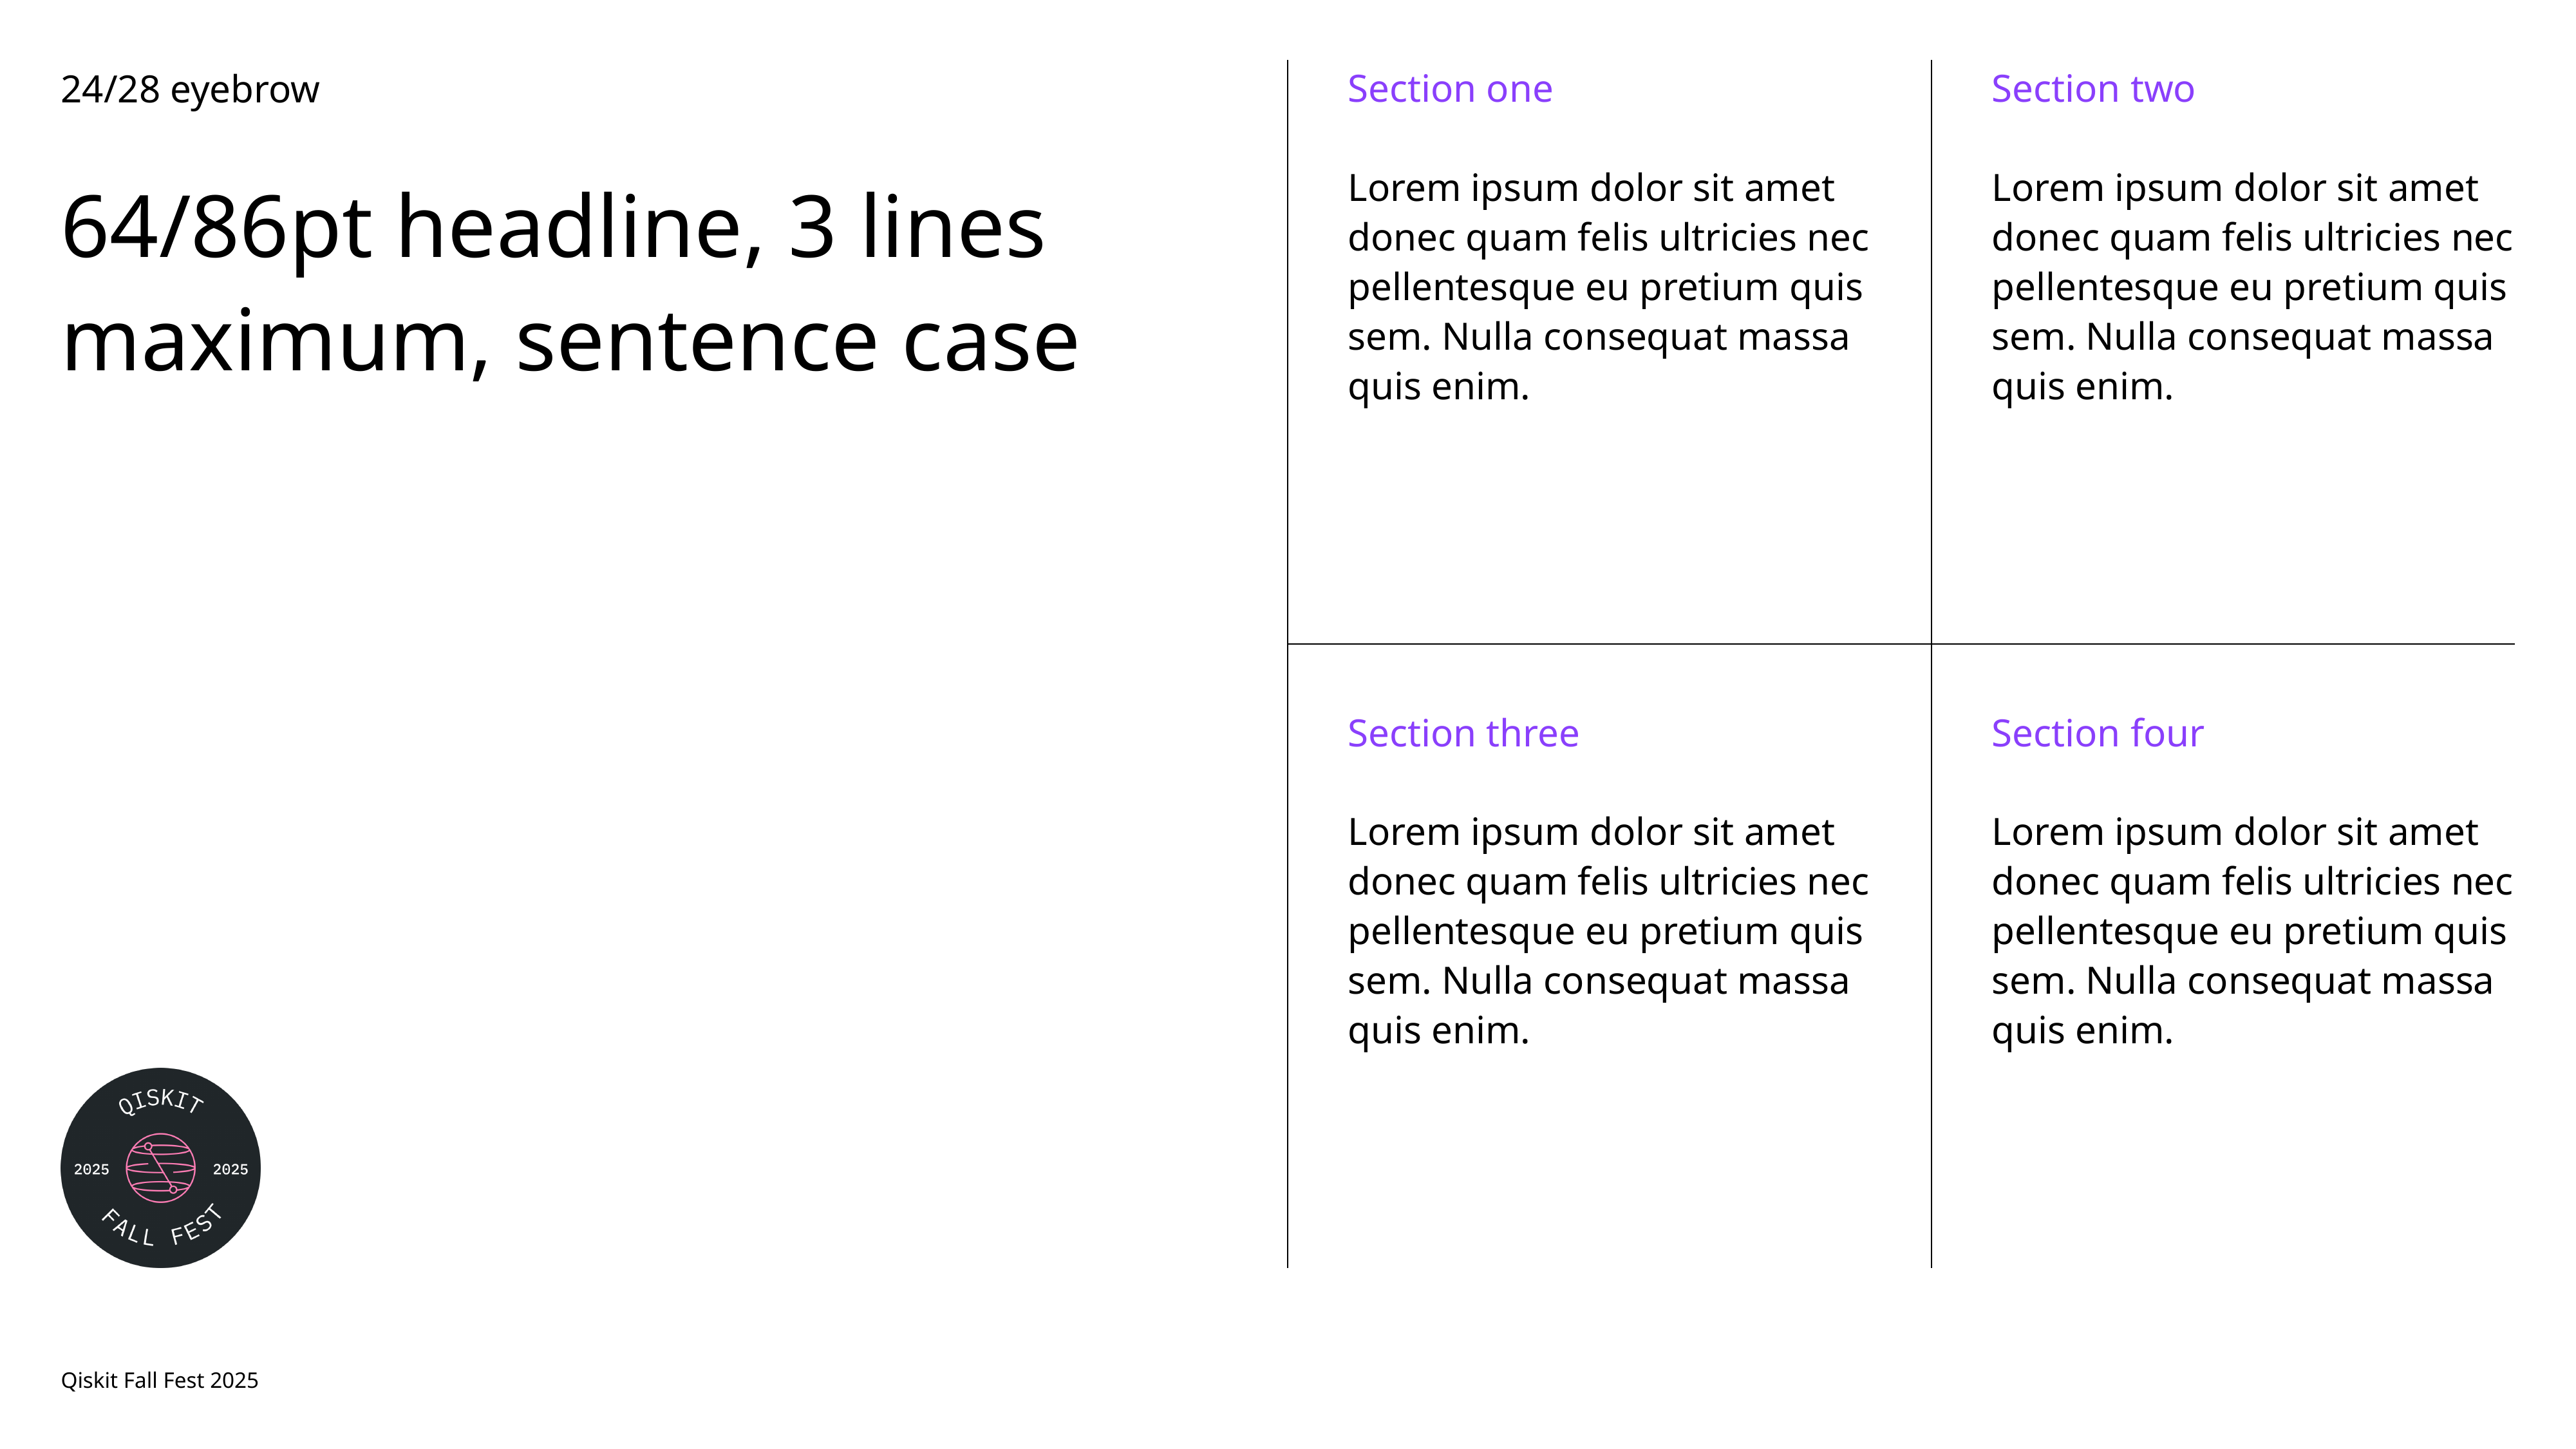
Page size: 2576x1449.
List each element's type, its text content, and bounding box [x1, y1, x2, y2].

picture [60, 1068, 261, 1268]
list Section two Lorem ipsum dolor sit amet donec quam felis ultricies nec pellentesque eu pretium quis sem. Nulla consequat massa quis enim. [1991, 59, 2516, 604]
list Section one Lorem ipsum dolor sit amet donec quam felis ultricies nec pellentesque eu pretium quis sem. Nulla consequat massa quis enim. [1348, 59, 1872, 604]
title 64/86pt headline, 3 lines maximum, sentence case [60, 160, 1228, 402]
list Section three Lorem ipsum dolor sit amet donec quam felis ultricies nec pellentesque eu pretium quis sem. Nulla consequat massa quis enim. [1348, 704, 1872, 1228]
list 24/28 eyebrow [60, 60, 585, 109]
footer Qiskit Fall Fest 2025 [61, 1352, 585, 1393]
list Section four Lorem ipsum dolor sit amet donec quam felis ultricies nec pellentesque eu pretium quis sem. Nulla consequat massa quis enim. [1991, 704, 2515, 1228]
